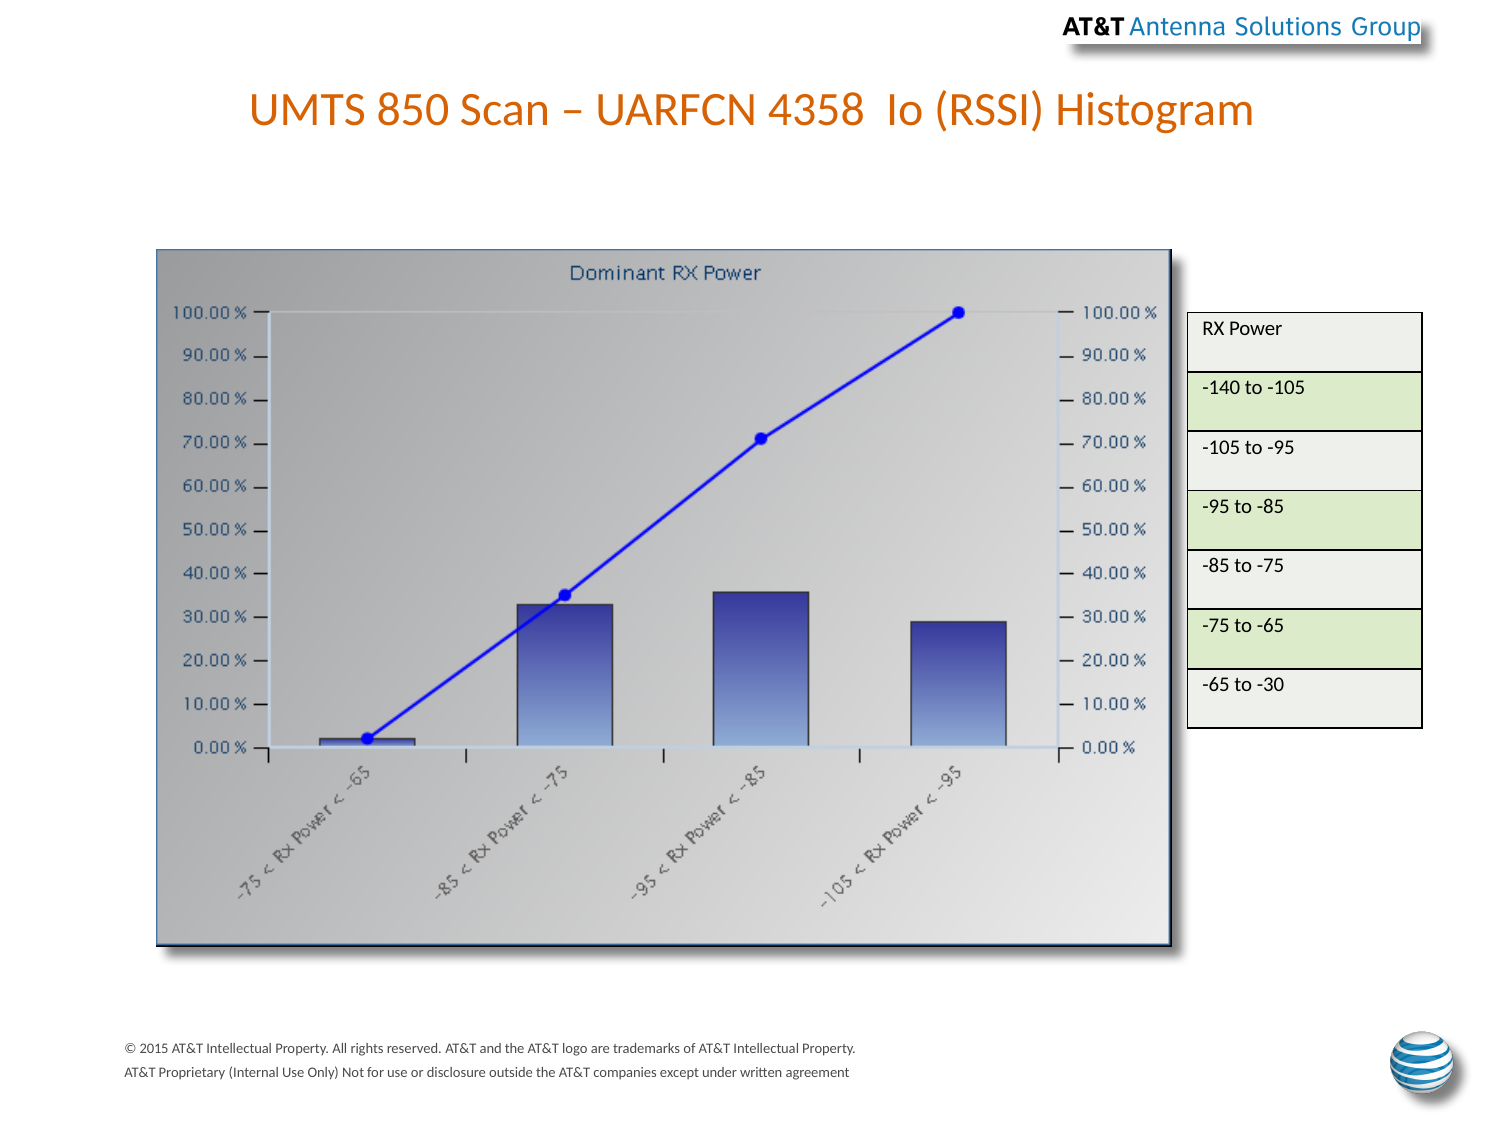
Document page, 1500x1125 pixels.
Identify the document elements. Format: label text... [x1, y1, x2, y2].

text_box AT&T Proprietary (Internal Use Only) Not for use or disclosure outside the AT&T companies except under written agreement [109, 1054, 1204, 1088]
table_cell -105 to -95 [1188, 432, 1421, 490]
table_cell -140 to -105 [1188, 373, 1421, 430]
table_cell -75 to -65 [1188, 610, 1421, 668]
table_cell -65 to -30 [1188, 670, 1421, 727]
picture [1062, 15, 1421, 44]
text_box UMTS 850 Scan – UARFCN 4358 Io (RSSI) Histogram [31, 70, 1485, 143]
table_cell -85 to -75 [1188, 551, 1421, 608]
table_cell -95 to -85 [1188, 491, 1421, 549]
picture [1390, 1030, 1454, 1094]
table_header RX Power [1188, 313, 1421, 371]
picture [155, 249, 1173, 947]
text_box © 2015 AT&T Intellectual Property. All rights reserved. AT&T and the AT&T logo are trademarks of AT&T Intellectual Property. [109, 1031, 1204, 1054]
